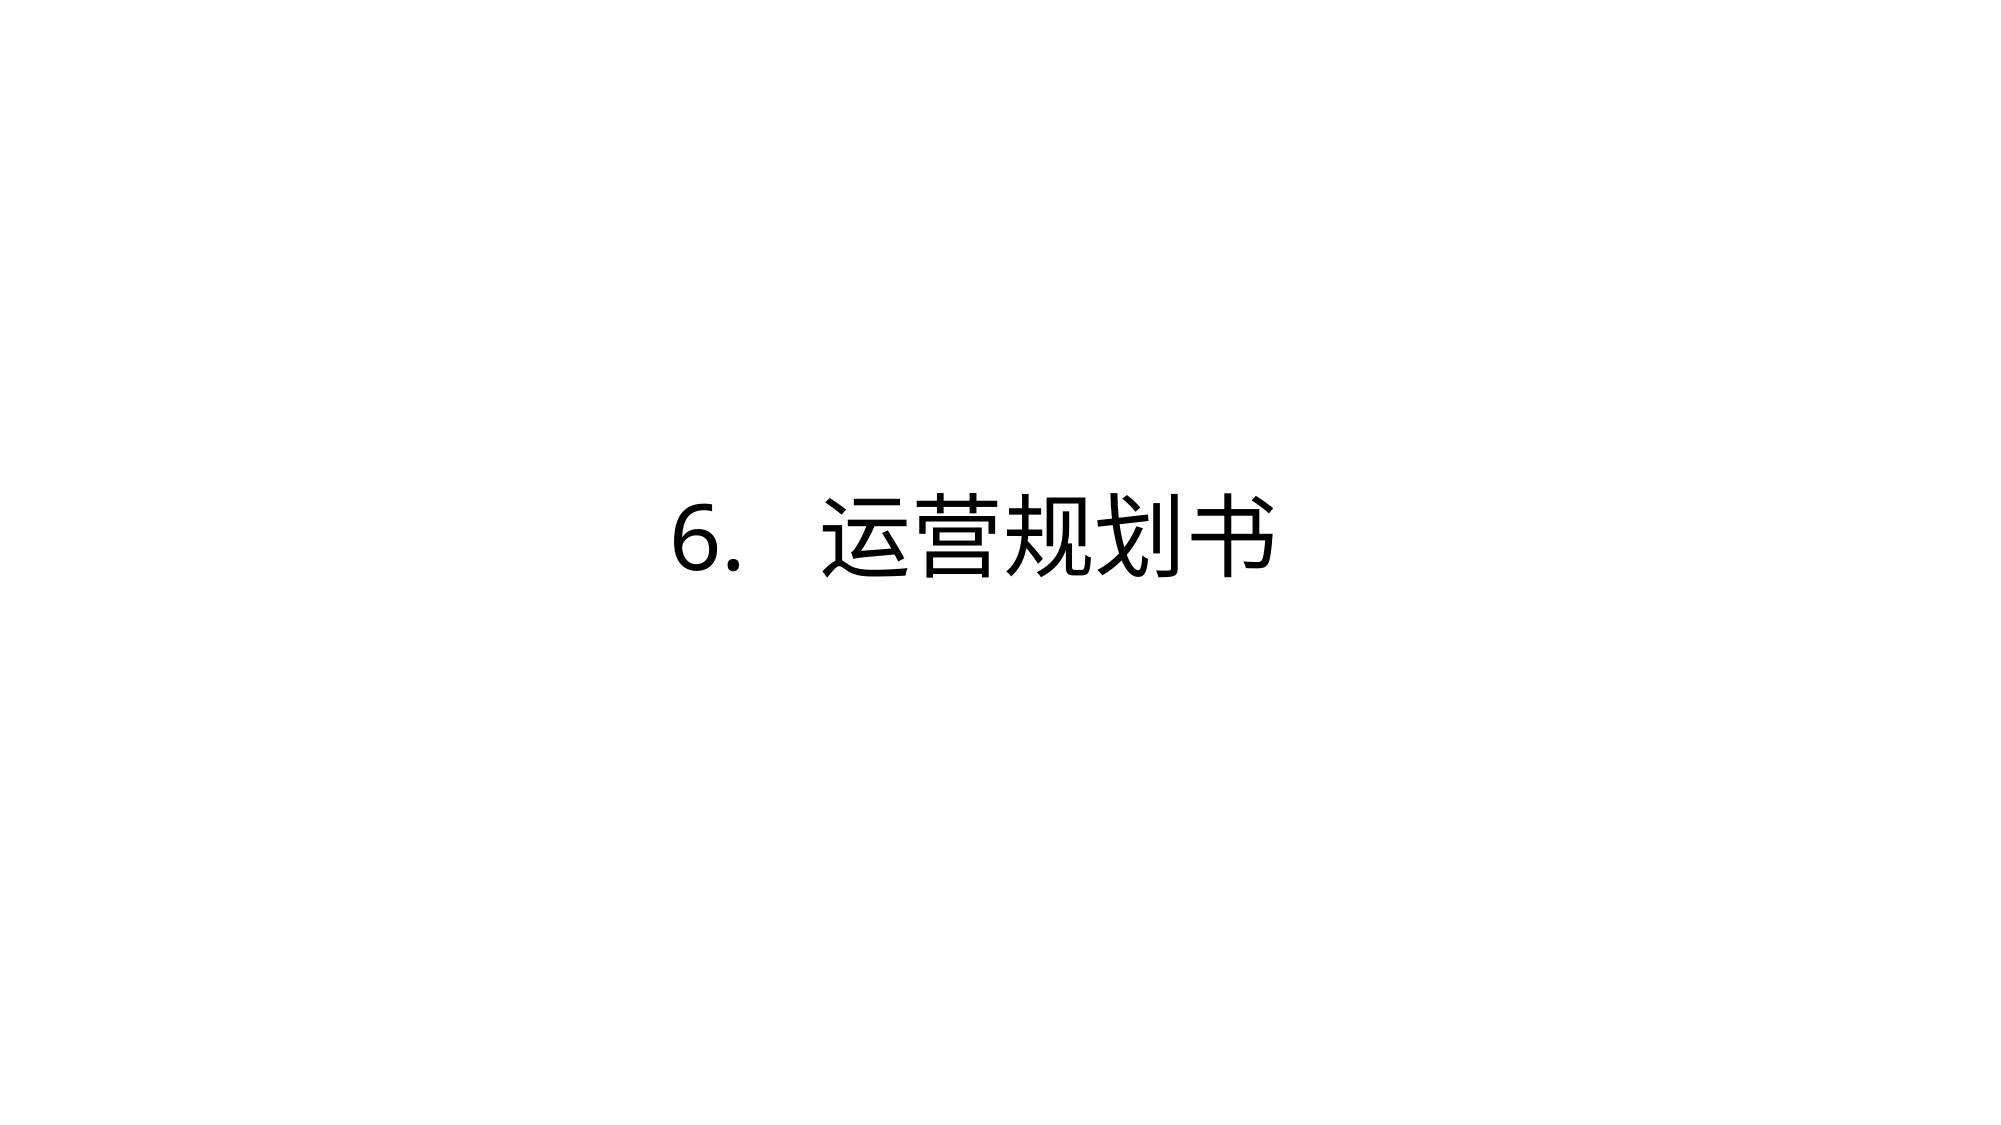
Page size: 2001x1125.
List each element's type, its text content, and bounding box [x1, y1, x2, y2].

title 6. 运营规划书 [111, 431, 1837, 650]
